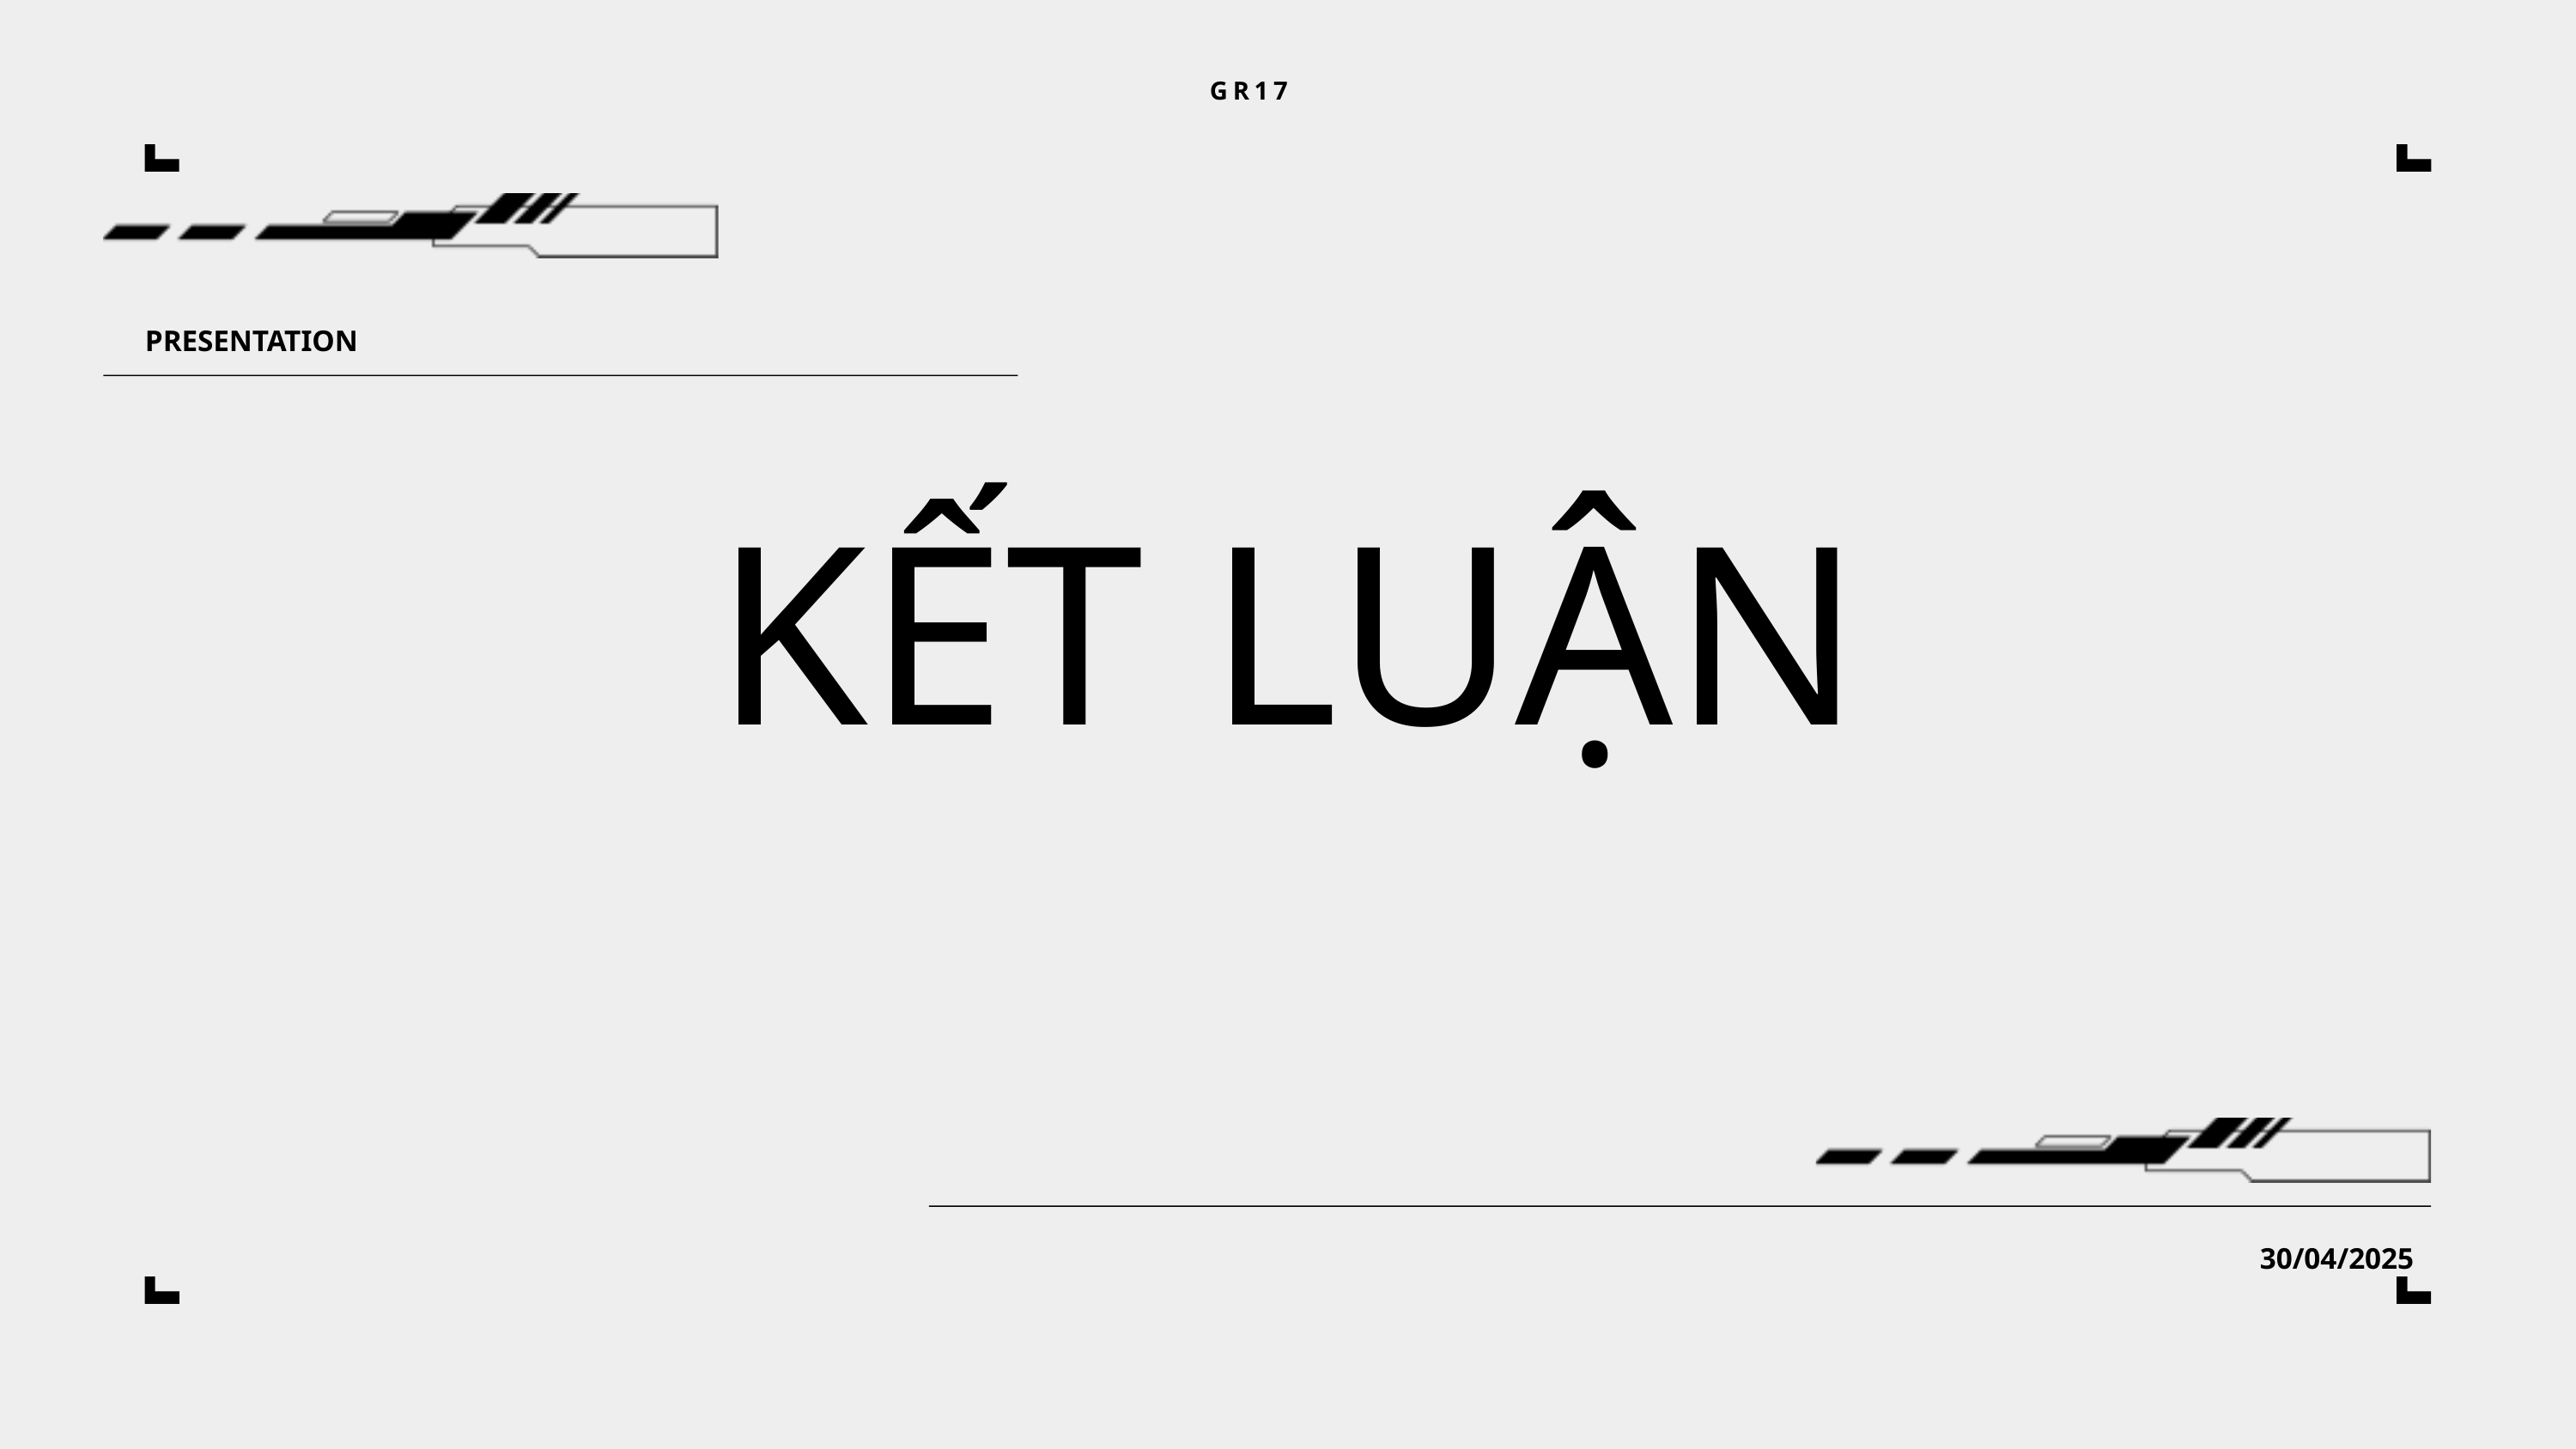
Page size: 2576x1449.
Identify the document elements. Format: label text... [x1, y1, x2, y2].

text_box [144, 1276, 179, 1304]
text_box GR17 [718, 70, 1288, 106]
text_box [1815, 1118, 2432, 1184]
text_box KẾT LUẬN [90, 427, 2486, 775]
text_box [144, 144, 179, 172]
text_box 30/04/2025 [2125, 1234, 2415, 1275]
text_box [103, 193, 719, 258]
text_box [2397, 1276, 2432, 1304]
text_box [2397, 144, 2432, 172]
text_box PRESENTATION [144, 317, 489, 357]
